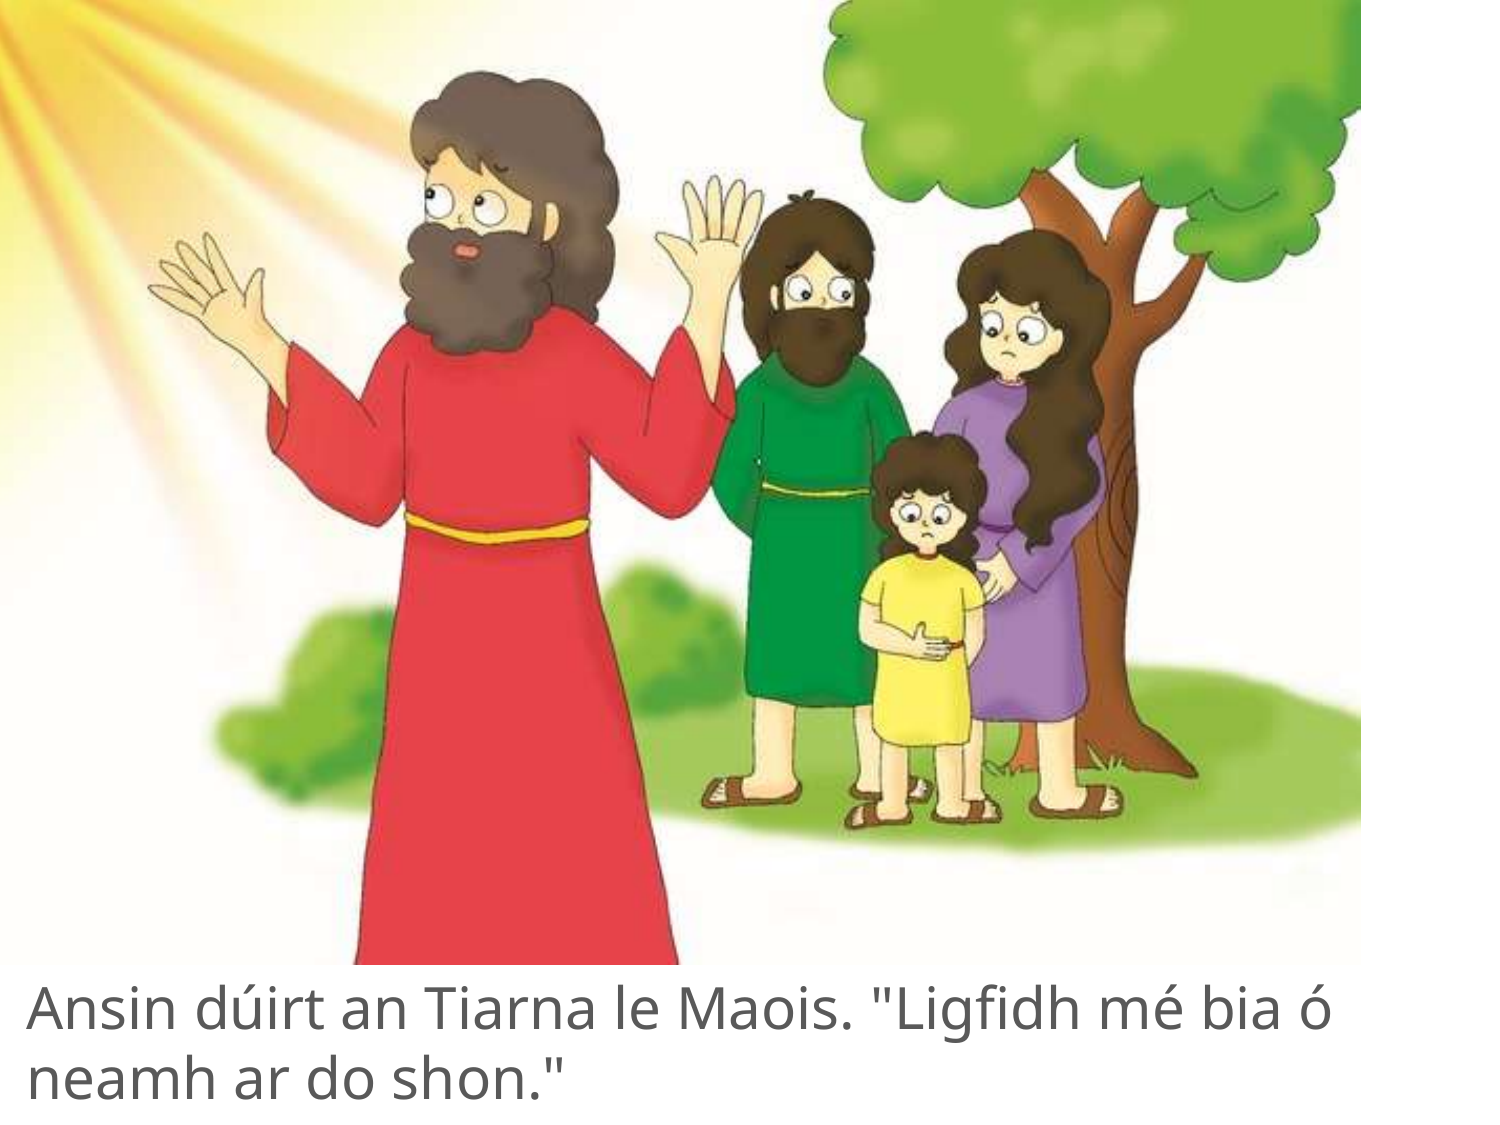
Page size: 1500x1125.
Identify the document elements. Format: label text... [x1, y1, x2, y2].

picture [0, 0, 1362, 965]
text_box Ansin dúirt an Tiarna le Maois. "Ligfidh mé bia ó neamh ar do shon." [11, 964, 1483, 1119]
